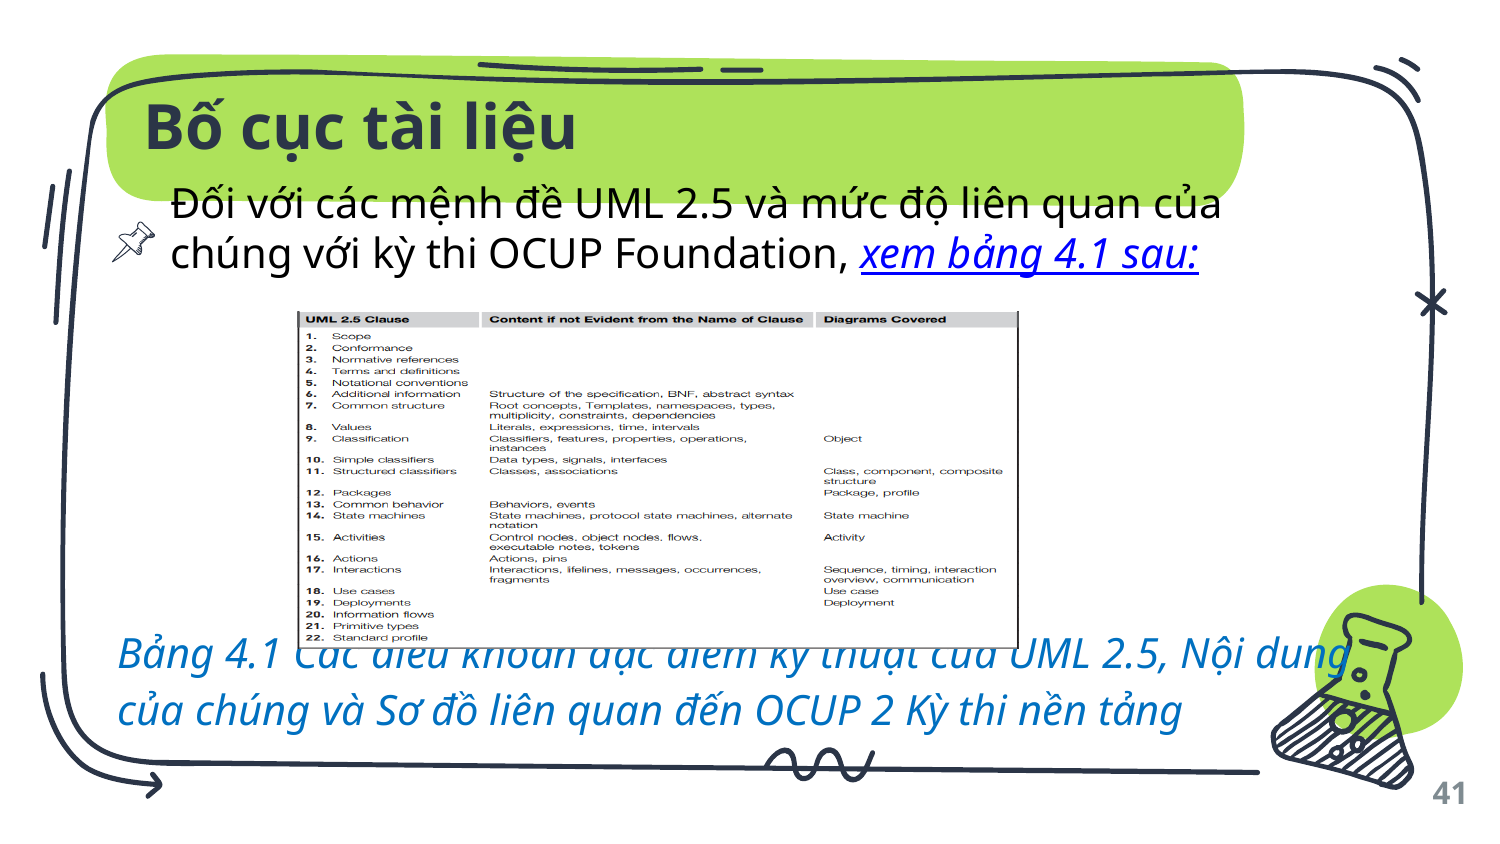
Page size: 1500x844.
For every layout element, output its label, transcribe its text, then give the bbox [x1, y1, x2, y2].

title Bố cục tài liệu [143, 96, 1351, 162]
picture [297, 311, 1022, 649]
text_box Đối với các mệnh đề UML 2.5 và mức độ liên quan của chúng với kỳ thi OCUP Foundation, xem bảng 4.1 sau: [154, 161, 1313, 292]
slide_number 41 [1378, 769, 1469, 820]
text_box Bảng 4.1 Các điều khoản đặc điểm kỹ thuật của UML 2.5, Nội dung của chúng và Sơ đồ liên quan đến OCUP 2 Kỳ thi nền tảng [102, 603, 1424, 749]
text_box [1272, 749, 1415, 790]
text_box [111, 221, 155, 263]
